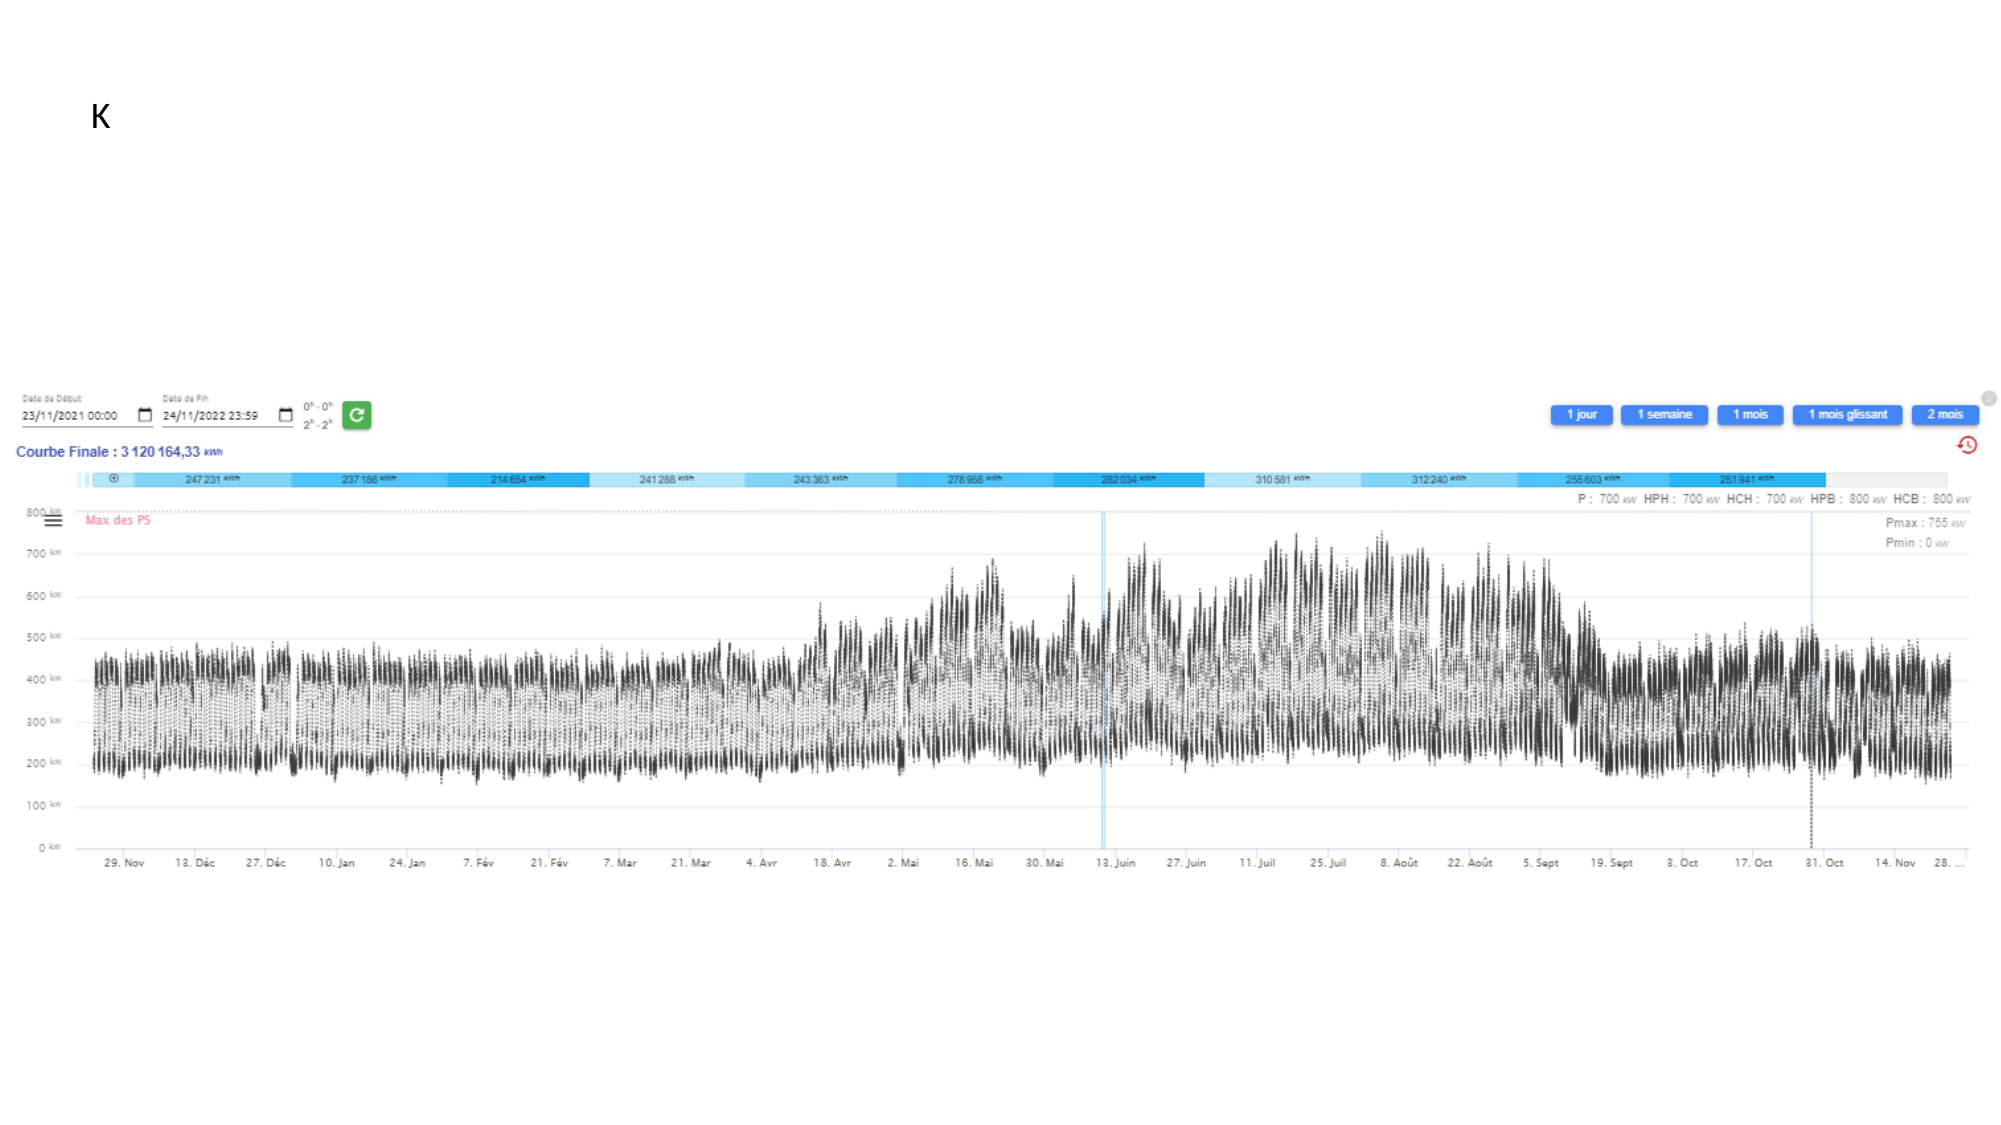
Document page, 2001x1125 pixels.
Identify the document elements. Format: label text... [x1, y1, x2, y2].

picture [0, 388, 1998, 884]
text_box K [76, 83, 126, 143]
